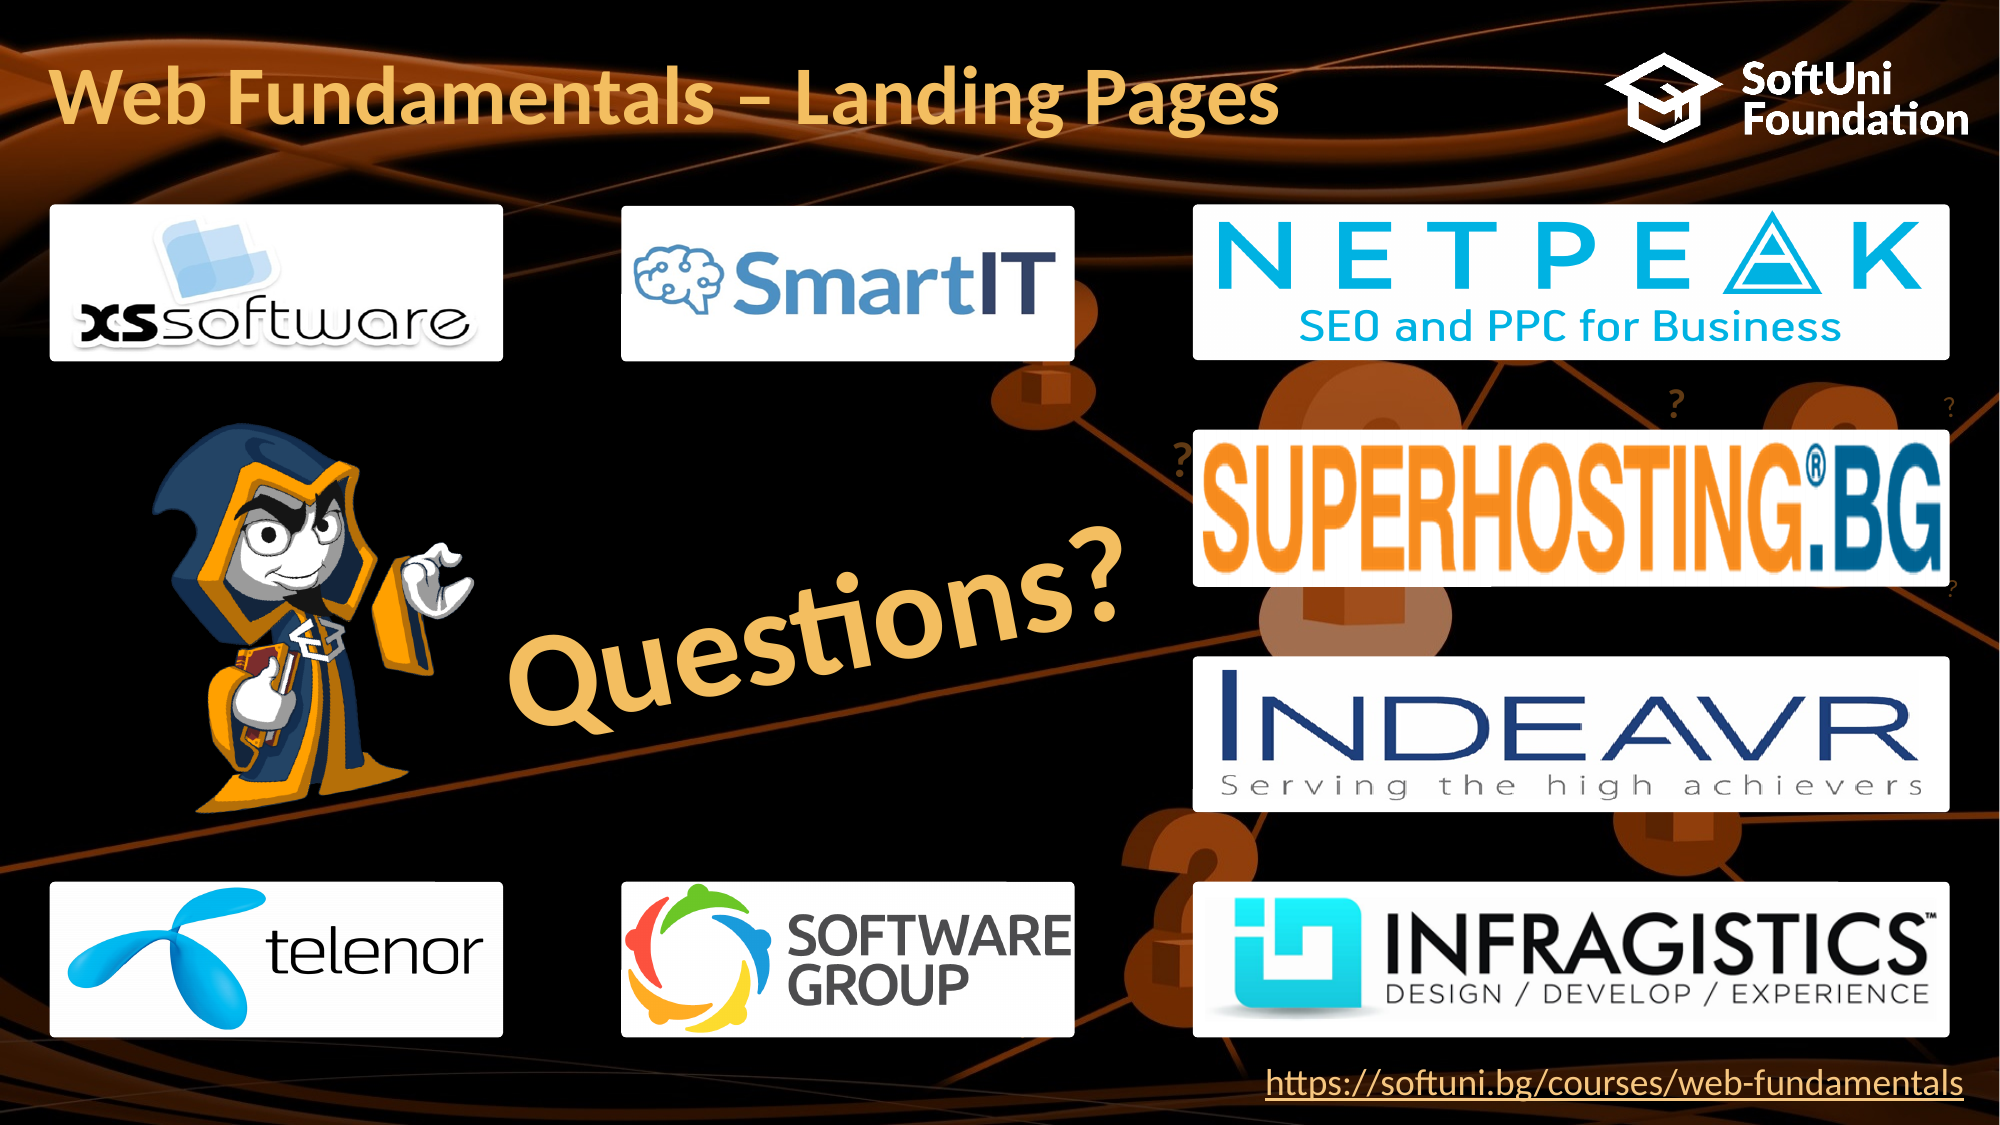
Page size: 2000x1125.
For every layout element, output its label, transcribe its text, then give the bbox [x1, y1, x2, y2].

picture [0, 0, 2000, 1125]
list https://softuni.bg/courses/web-fundamentals [250, 1050, 1971, 1108]
title Web Fundamentals – Landing Pages [30, 6, 1602, 189]
